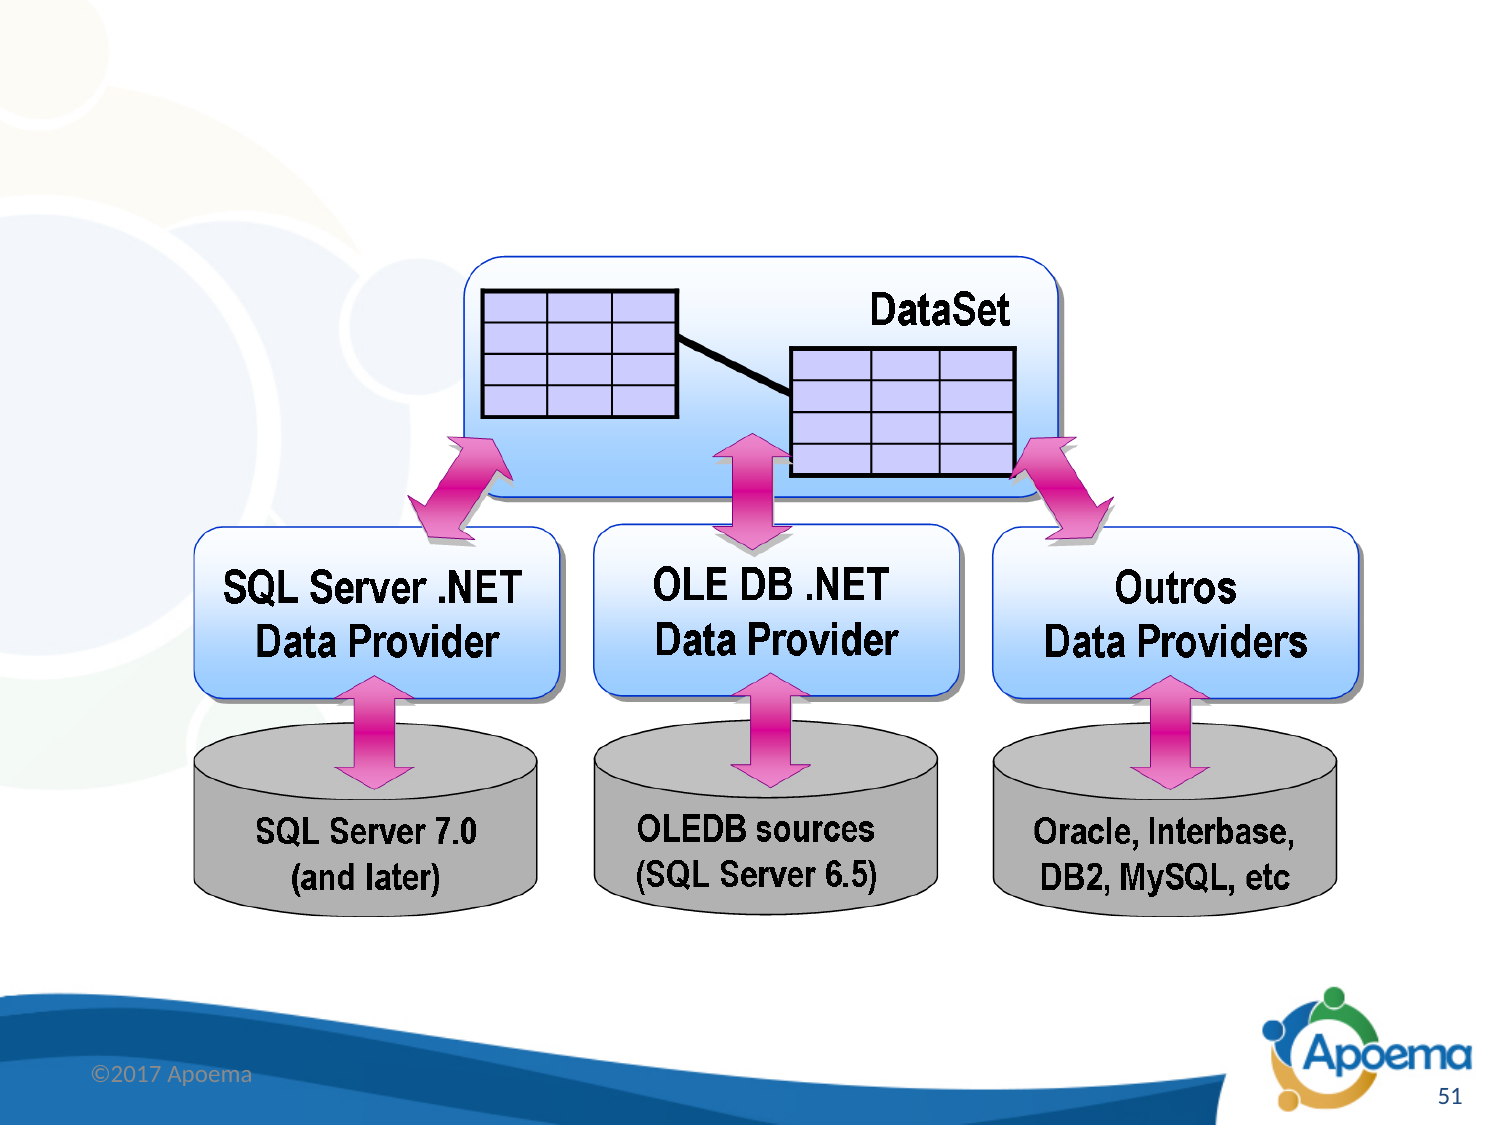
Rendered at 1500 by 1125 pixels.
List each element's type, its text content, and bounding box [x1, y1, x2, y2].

slide_number ©2017 Apoema [75, 1042, 425, 1103]
slide_number 51 [1128, 1065, 1478, 1125]
picture [0, 0, 1500, 1125]
